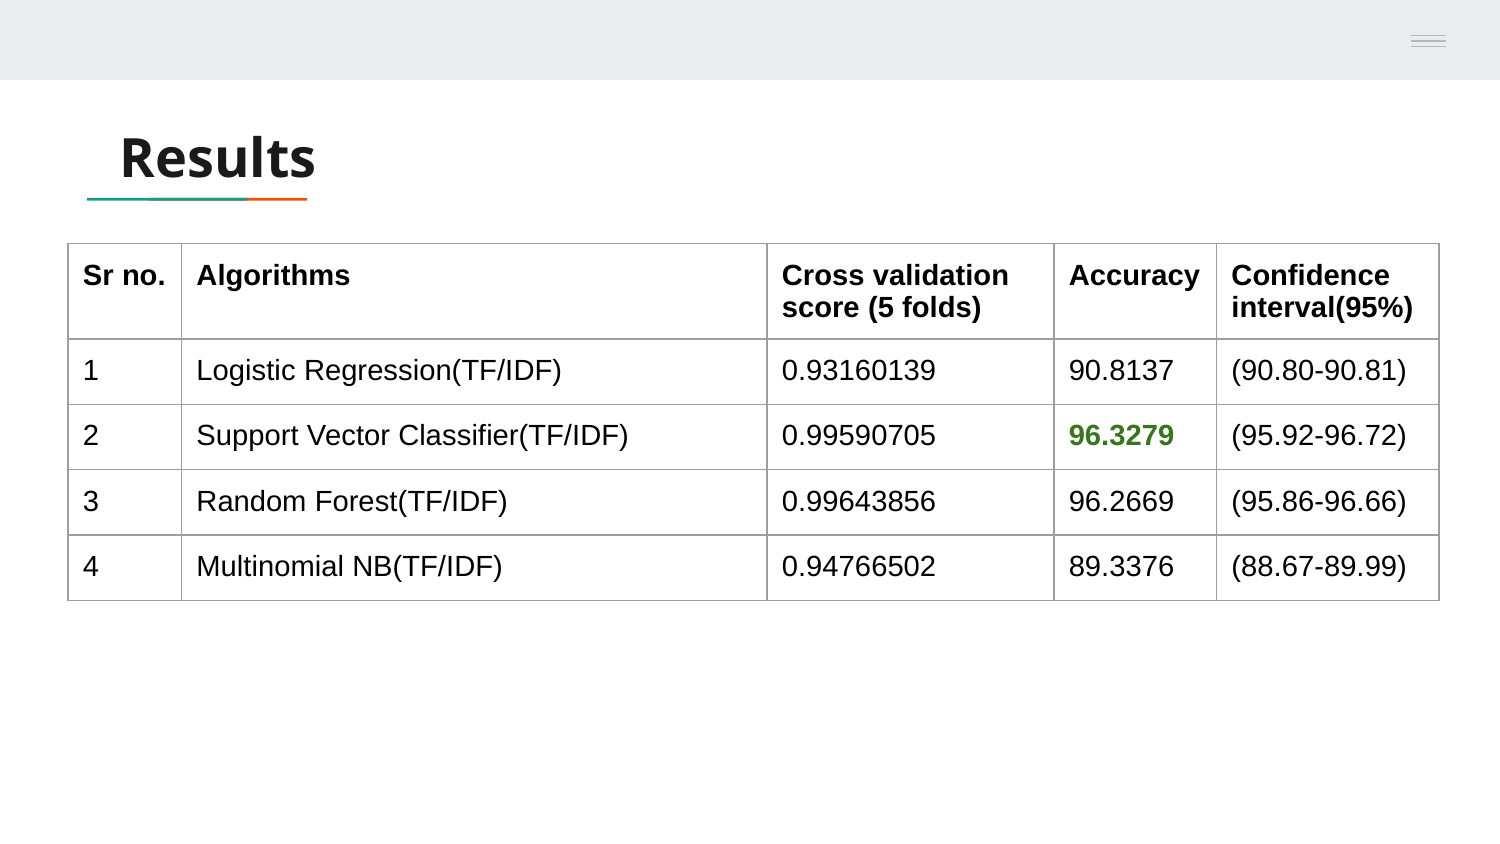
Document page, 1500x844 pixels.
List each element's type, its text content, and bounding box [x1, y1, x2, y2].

table_cell 0.99643856 [768, 470, 1053, 534]
table_cell (95.92-96.72) [1217, 405, 1438, 469]
table_cell 0.99590705 [768, 405, 1053, 469]
table_cell Random Forest(TF/IDF) [182, 470, 766, 534]
table_cell 89.3376 [1055, 536, 1216, 600]
table_cell 96.2669 [1055, 470, 1216, 534]
table_cell 96.3279 [1055, 405, 1216, 469]
table_header Cross validation score (5 folds) [768, 244, 1053, 338]
table_cell 2 [69, 405, 181, 469]
table_cell (88.67-89.99) [1217, 536, 1438, 600]
table_cell (90.80-90.81) [1217, 340, 1438, 404]
table_cell (95.86-96.66) [1217, 470, 1438, 534]
table_header Sr no. [69, 244, 181, 338]
table_cell 0.94766502 [768, 536, 1053, 600]
table_header Confidence interval(95%) [1217, 244, 1438, 338]
table_cell Multinomial NB(TF/IDF) [182, 536, 766, 600]
title Results [104, 108, 646, 232]
table_cell 90.8137 [1055, 340, 1216, 404]
table_cell 1 [69, 340, 181, 404]
table_cell 3 [69, 470, 181, 534]
table_cell 4 [69, 536, 181, 600]
table_header Accuracy [1055, 244, 1216, 338]
table_cell 0.93160139 [768, 340, 1053, 404]
table_header Algorithms [182, 244, 766, 338]
table_cell Support Vector Classifier(TF/IDF) [182, 405, 766, 469]
table_cell Logistic Regression(TF/IDF) [182, 340, 766, 404]
